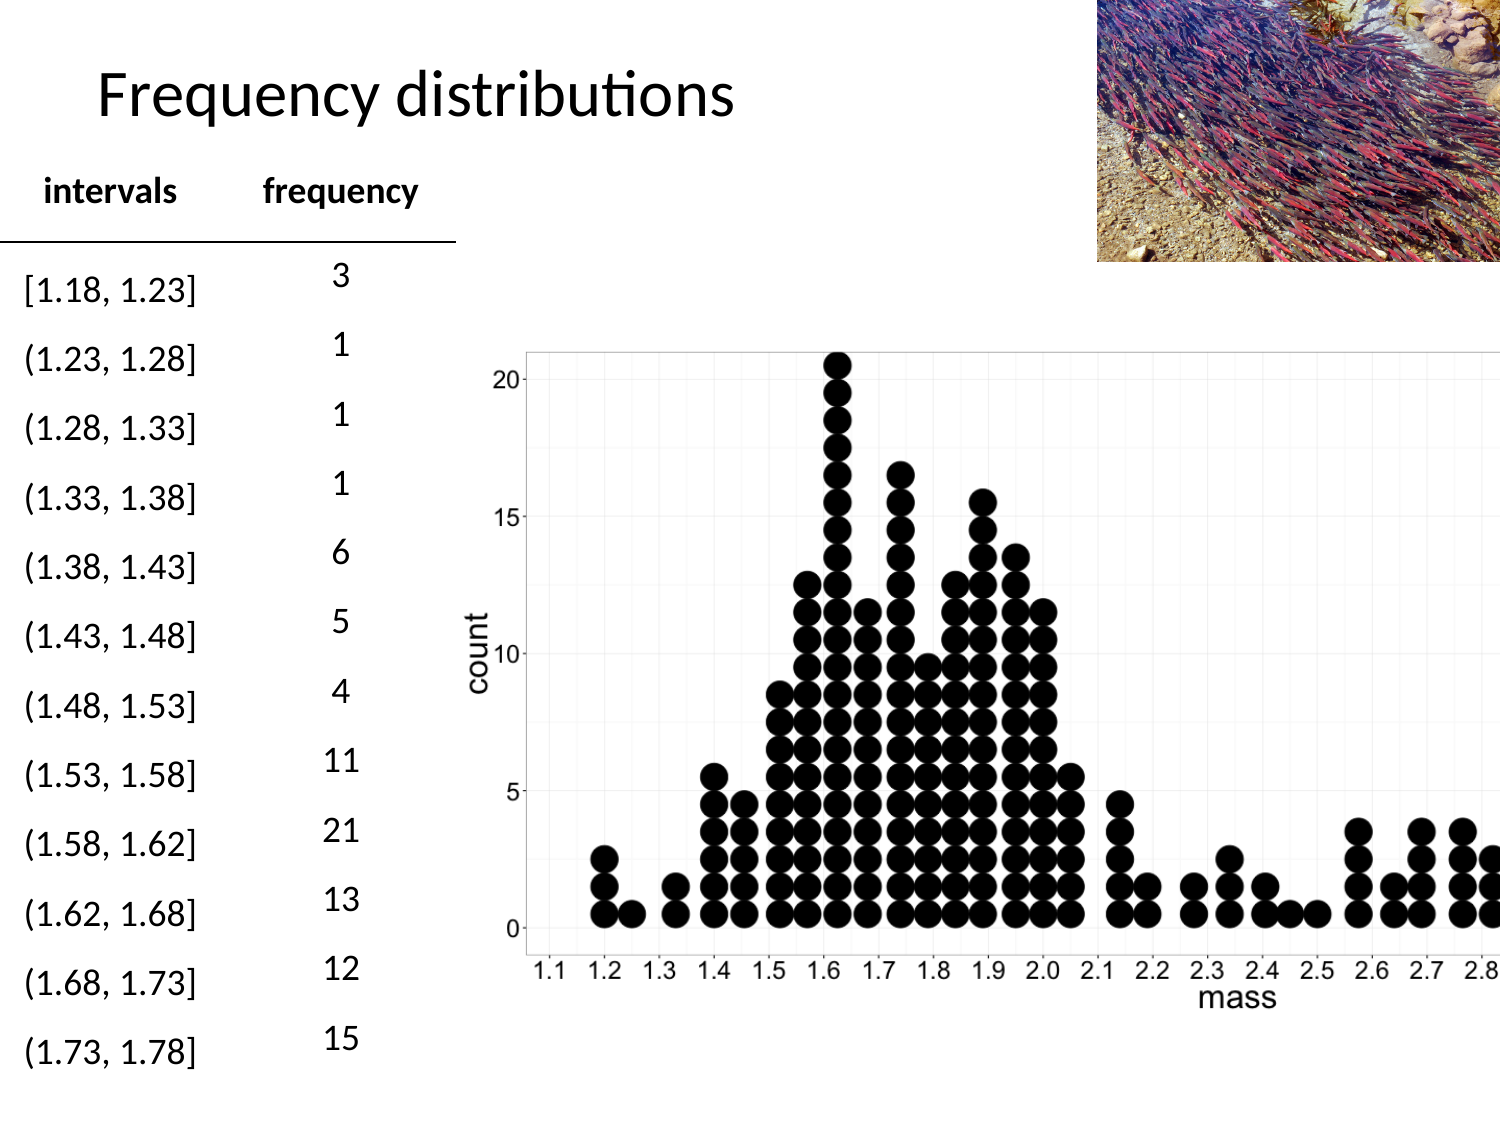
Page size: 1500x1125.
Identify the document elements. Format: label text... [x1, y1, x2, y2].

table_cell 1 [228, 313, 449, 380]
table_cell (1.33, 1.38] [0, 451, 226, 519]
table_cell [1.18, 1.23] [0, 243, 226, 311]
text_box Frequency distributions [82, 42, 1091, 138]
table_cell 15 [228, 1006, 449, 1073]
table_cell (1.48, 1.53] [0, 659, 226, 727]
table_cell 4 [228, 659, 449, 727]
table_cell (1.38, 1.43] [0, 521, 226, 588]
table_cell (1.53, 1.58] [0, 729, 226, 796]
table_header intervals [0, 174, 226, 241]
table_cell 1 [228, 382, 449, 449]
table_cell (1.43, 1.48] [0, 590, 226, 657]
table_cell 3 [228, 243, 450, 311]
table_cell 6 [228, 521, 449, 588]
table_cell (1.58, 1.62] [0, 798, 226, 865]
table_cell 11 [228, 729, 449, 796]
table_cell 21 [228, 798, 449, 865]
table_cell 13 [228, 867, 449, 935]
table_header frequency [228, 174, 454, 241]
table_cell 12 [228, 936, 449, 1004]
table_cell 5 [228, 590, 449, 657]
table_cell (1.23, 1.28] [0, 313, 226, 380]
table_cell 1 [228, 451, 449, 519]
table_cell (1.73, 1.78] [0, 1006, 226, 1073]
table_cell (1.28, 1.33] [0, 382, 226, 449]
table_cell (1.68, 1.73] [0, 936, 226, 1004]
picture [454, 0, 1500, 1125]
table_cell (1.62, 1.68] [0, 867, 226, 935]
